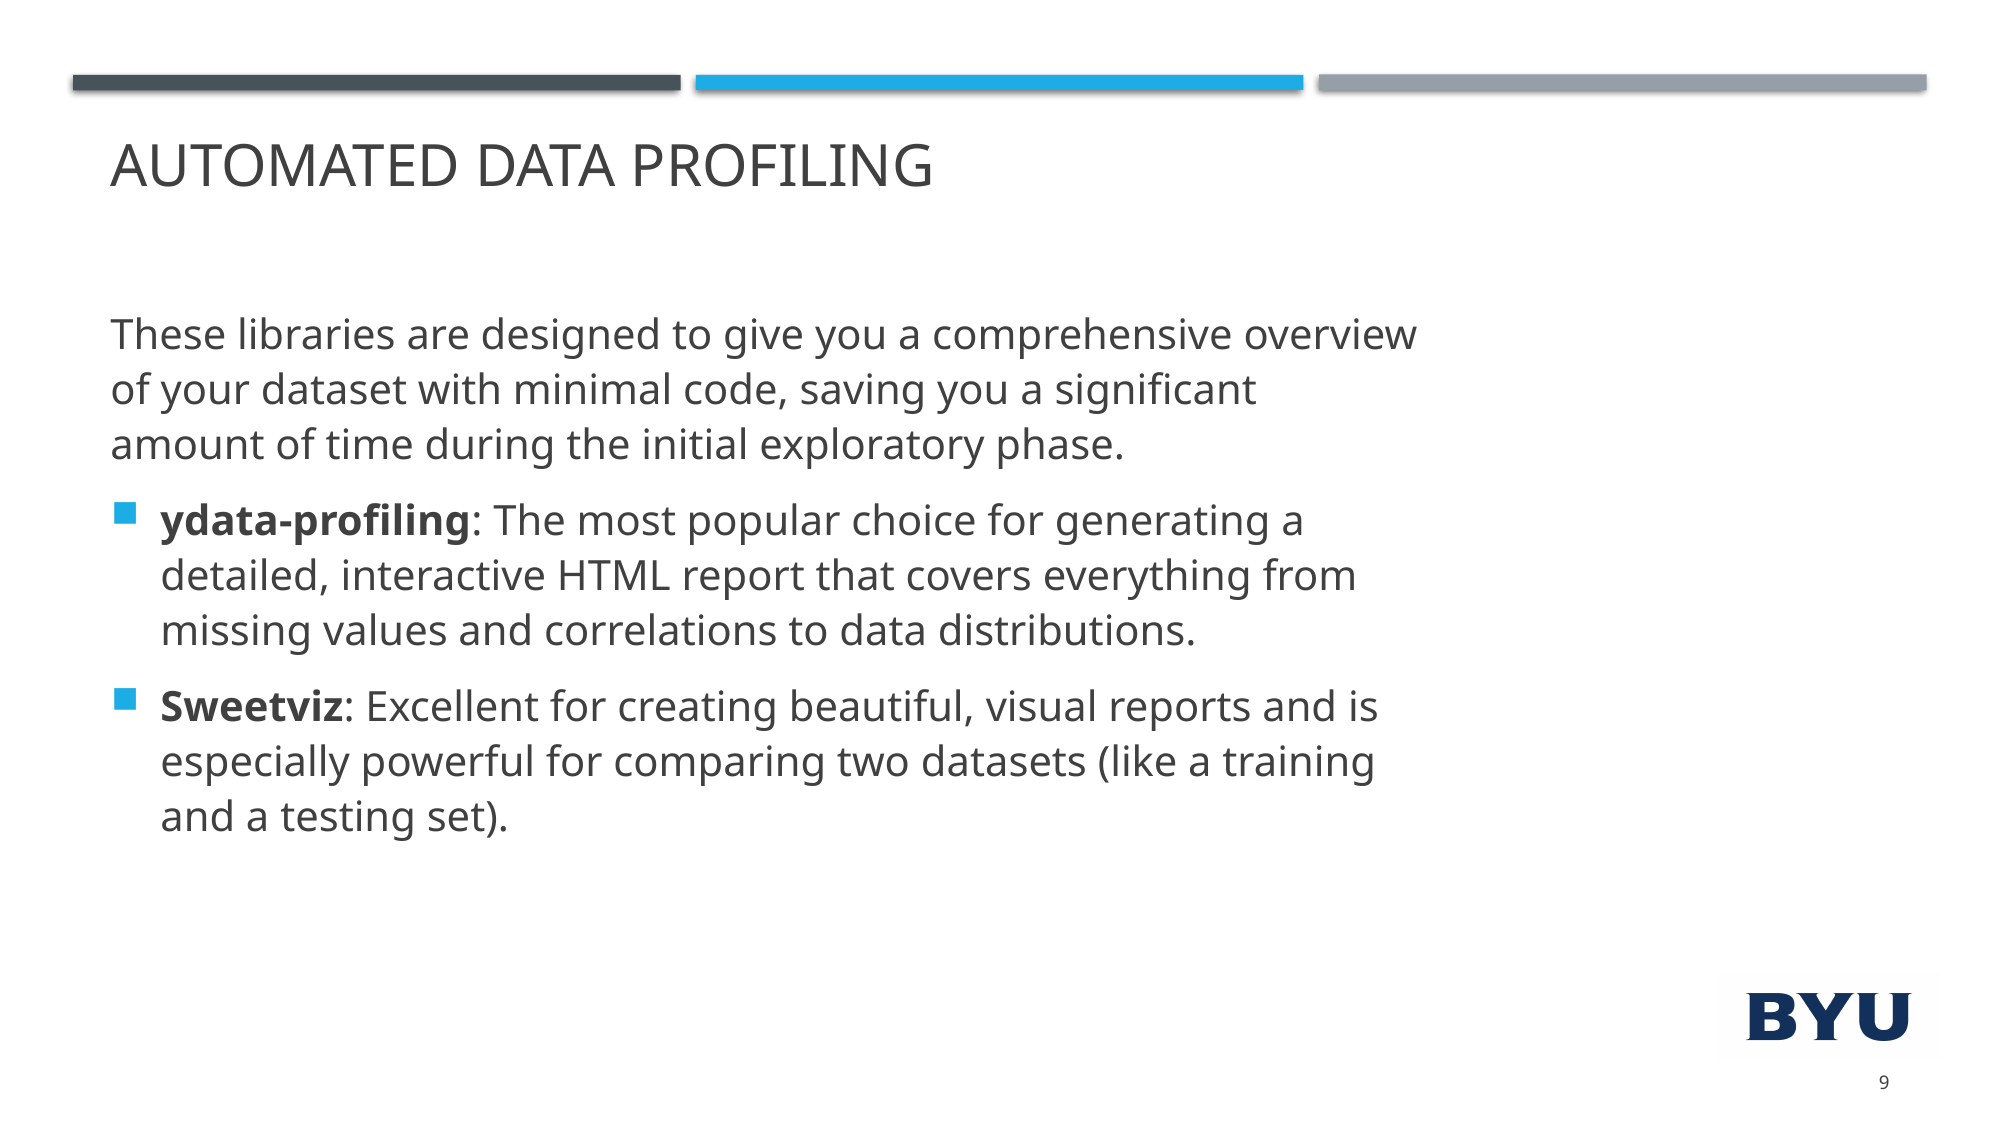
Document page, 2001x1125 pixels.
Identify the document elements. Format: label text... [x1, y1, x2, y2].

slide_number 9 [1732, 1053, 1905, 1114]
list These libraries are designed to give you a comprehensive overview of your dataset with minimal code, saving you a significant amount of time during the initial exploratory phase. ydata-profiling: The most popular choice for generating a detailed, interactive HTML report that covers everything from missing values and correlations to data distributions. Sweetviz: Excellent for creating beautiful, visual reports and is especially powerful for comparing two datasets (like a training and a testing set). [95, 238, 1436, 981]
title Automated Data Profiling [95, 115, 1905, 206]
picture [1718, 972, 1941, 1062]
